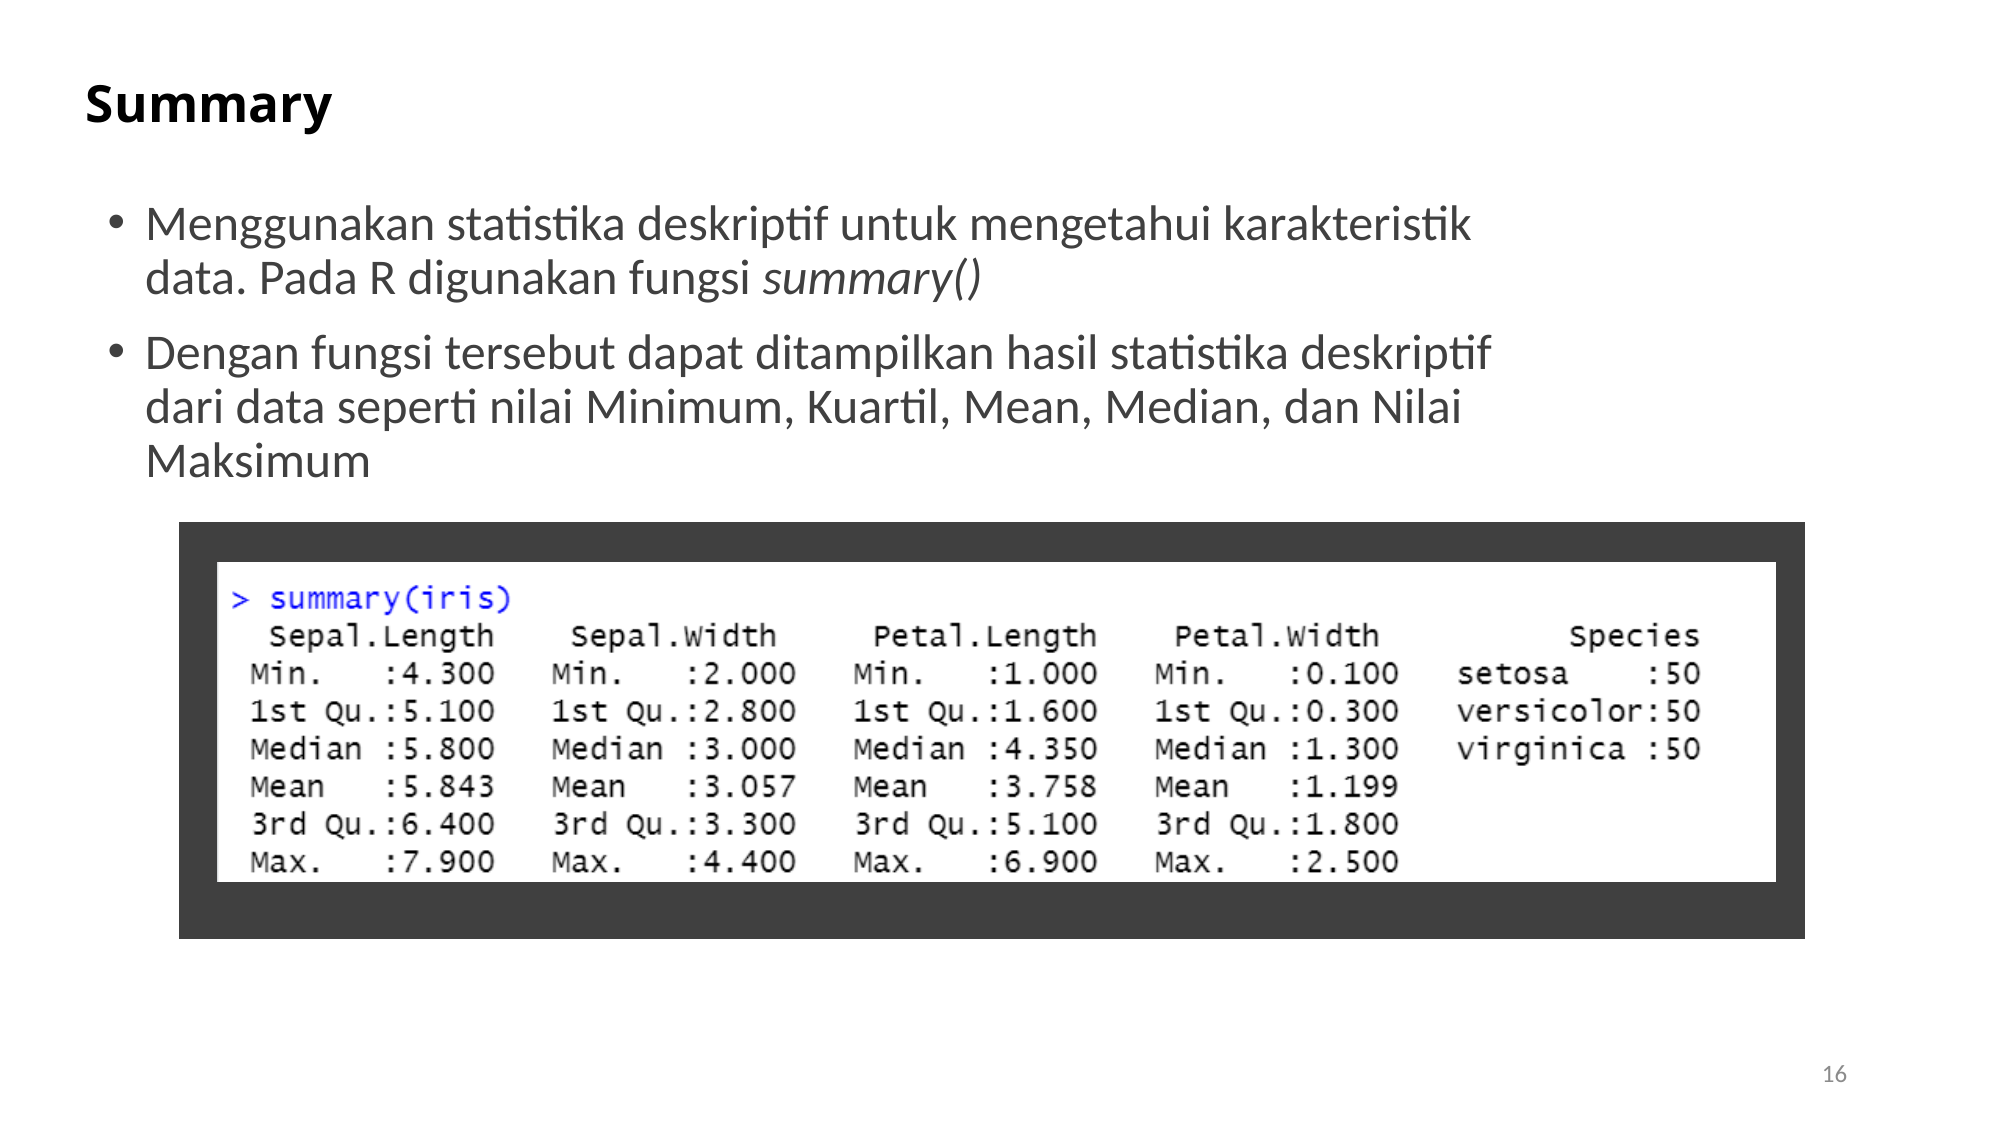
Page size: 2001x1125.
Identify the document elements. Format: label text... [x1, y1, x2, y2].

picture [178, 521, 1806, 939]
list Menggunakan statistika deskriptif untuk mengetahui karakteristik data. Pada R digunakan fungsi summary() Dengan fungsi tersebut dapat ditampilkan hasil statistika deskriptif dari data seperti nilai Minimum, Kuartil, Mean, Median, dan Nilai Maksimum [78, 163, 1562, 501]
title Summary [70, 70, 1569, 142]
slide_number 16 [1412, 1042, 1863, 1103]
